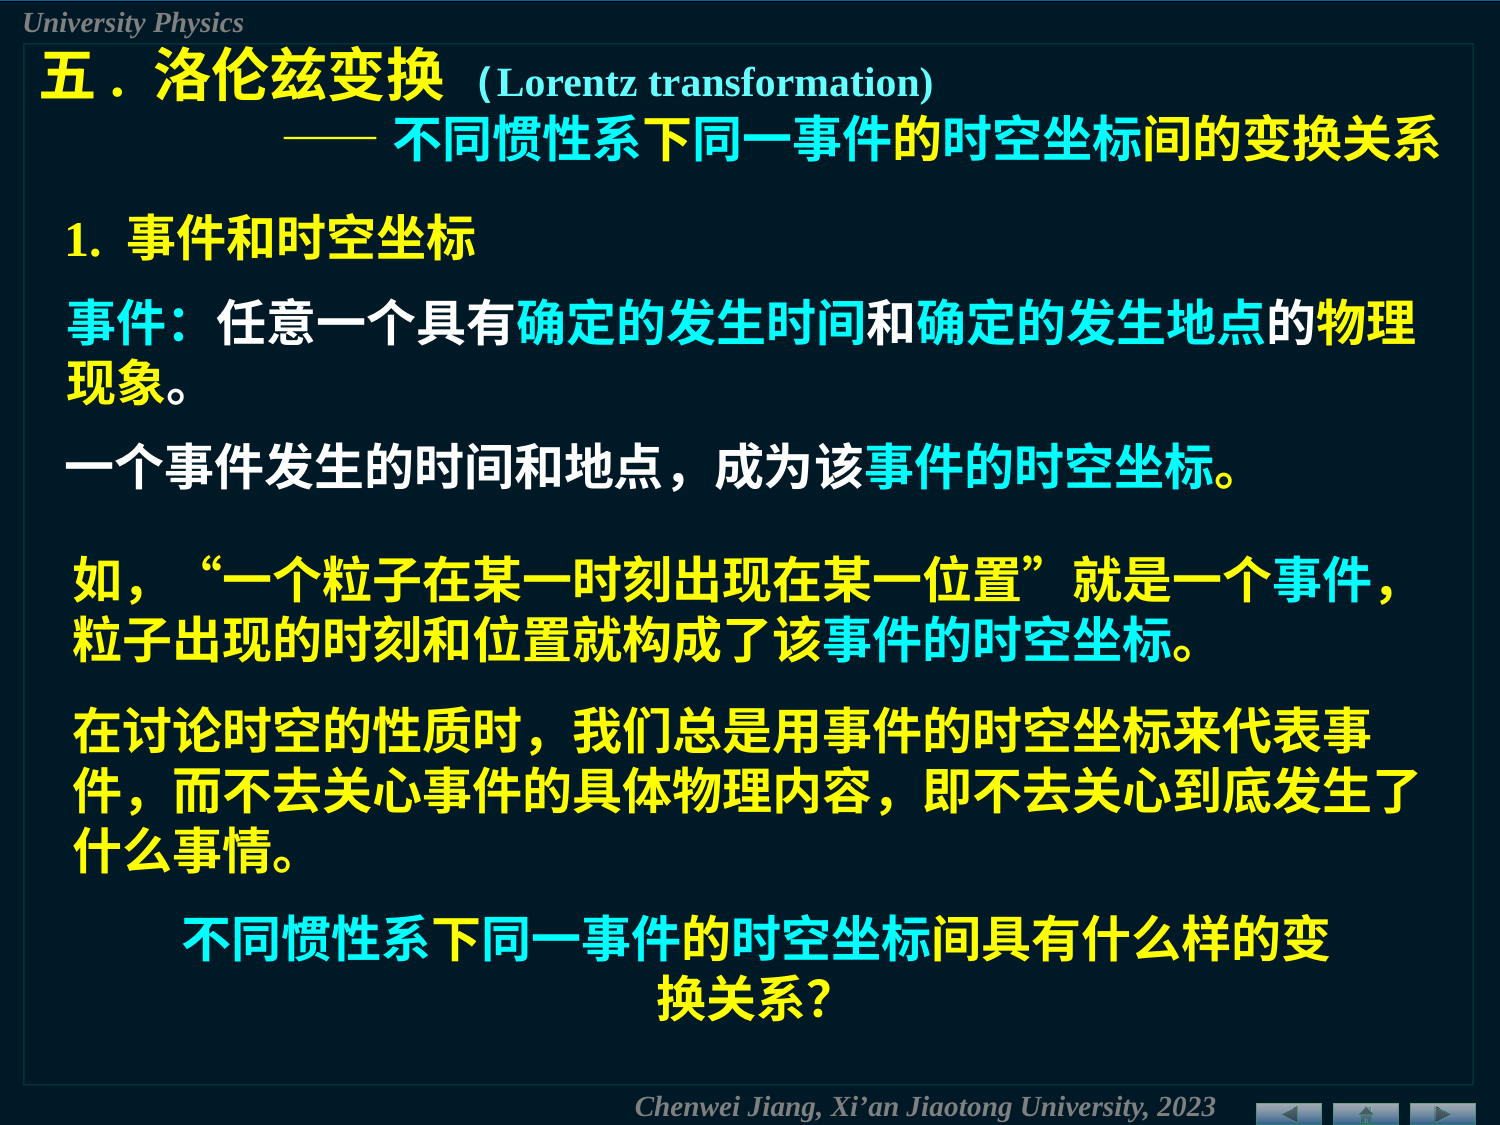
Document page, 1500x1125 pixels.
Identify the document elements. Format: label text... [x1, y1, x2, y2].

text_box 1. 事件和时空坐标 [49, 198, 1144, 274]
text_box ——不同惯性系下同一事件的时空坐标间的变换关系 [265, 100, 1464, 176]
text_box 事件：任意一个具有确定的发生时间和确定的发生地点的物理现象。 [51, 283, 1462, 419]
text_box 不同惯性系下同一事件的时空坐标间具有什么样的变换关系？ [157, 900, 1356, 1035]
text_box 在讨论时空的性质时，我们总是用事件的时空坐标来代表事件，而不去关心事件的具体物理内容，即不去关心到底发生了什么事情。 [57, 692, 1468, 888]
text_box 如，“一个粒子在某一时刻出现在某一位置”就是一个事件，粒子出现的时刻和位置就构成了该事件的时空坐标。 [57, 540, 1468, 676]
text_box 一个事件发生的时间和地点，成为该事件的时空坐标。 [49, 427, 1459, 503]
text_box 五. 洛伦兹变换 (Lorentz transformation) [23, 30, 1170, 116]
